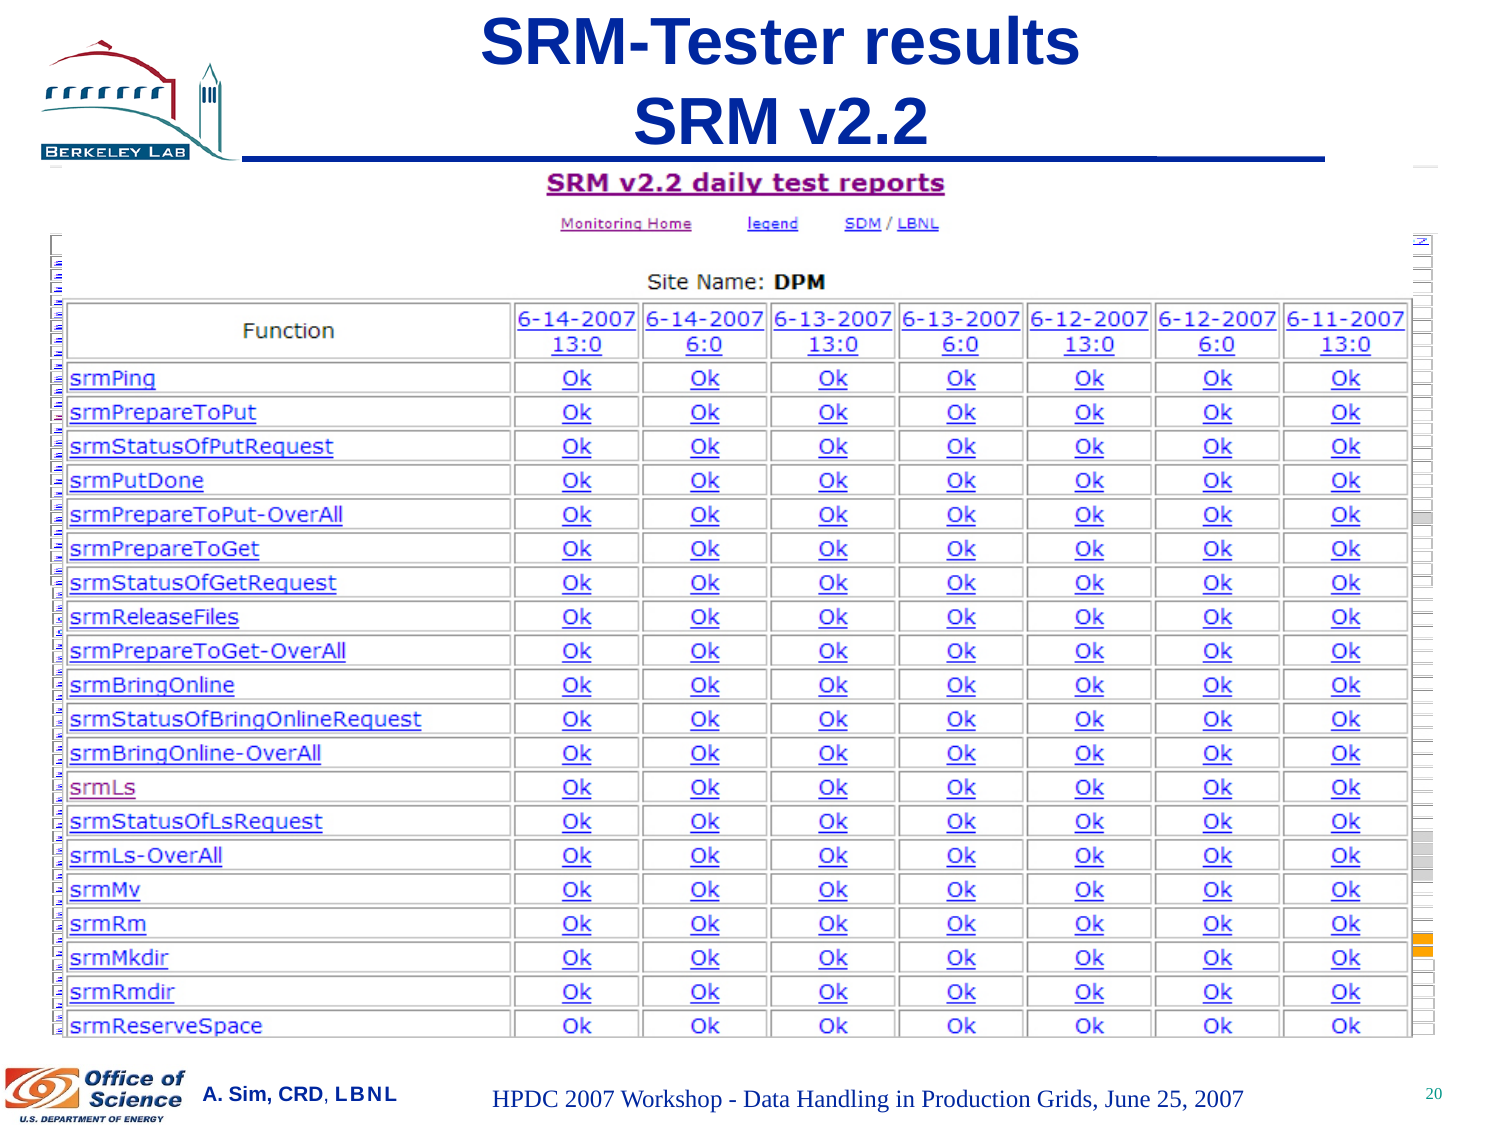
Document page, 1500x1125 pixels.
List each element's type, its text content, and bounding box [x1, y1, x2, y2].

picture [1, 1064, 188, 1125]
picture [49, 162, 1438, 1038]
title SRM-Tester results SRM v2.2 [236, 0, 1326, 156]
